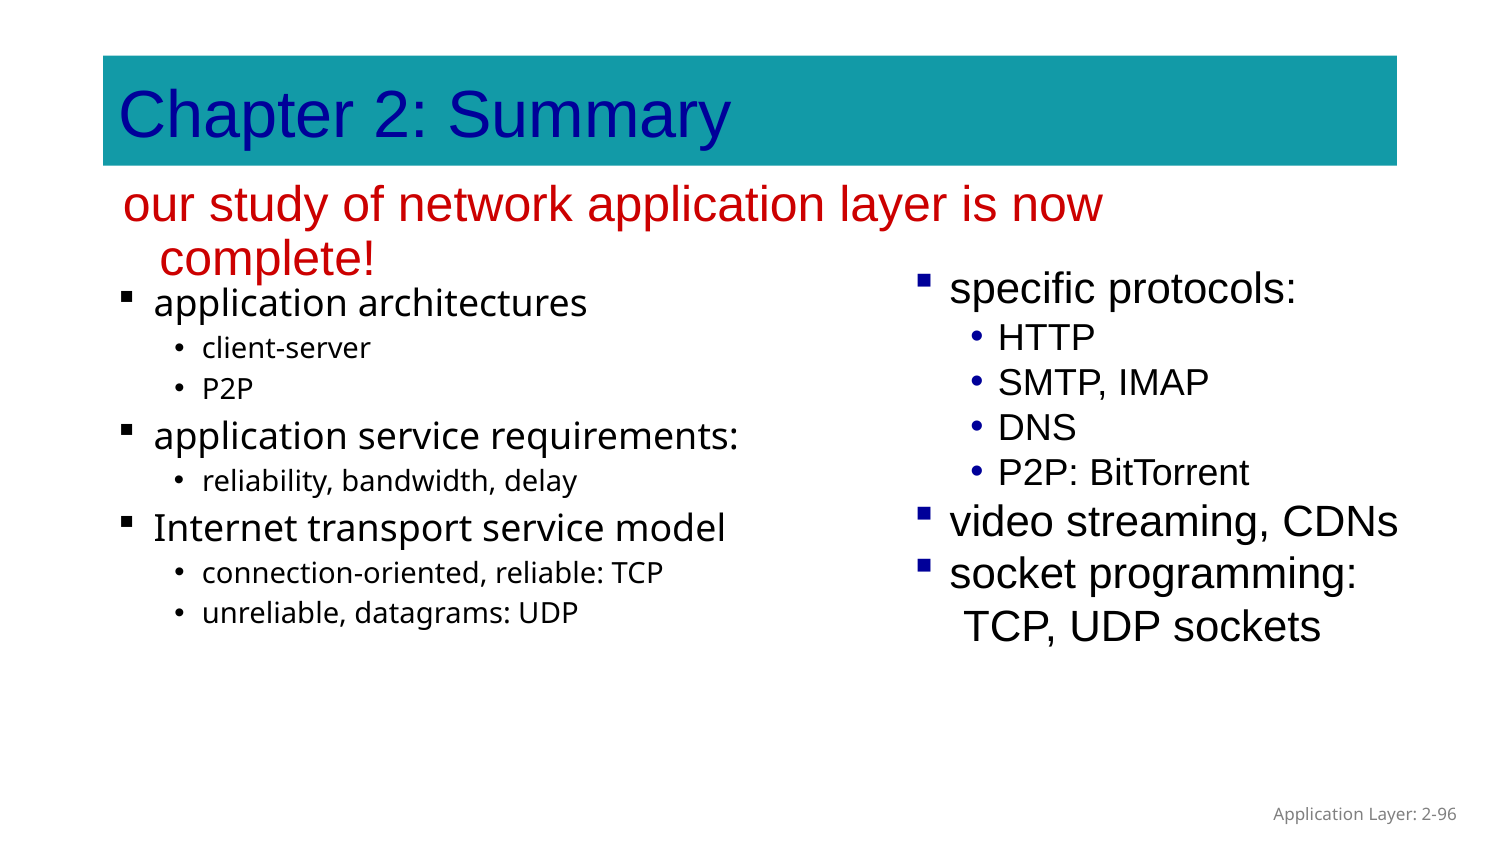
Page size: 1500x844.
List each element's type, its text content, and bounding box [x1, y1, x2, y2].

list application architectures client-server P2P application service requirements: reliability, bandwidth, delay Internet transport service model connection-oriented, reliable: TCP unreliable, datagrams: UDP [103, 257, 806, 774]
text_box specific protocols: HTTP SMTP, IMAP DNS P2P: BitTorrent video streaming, CDNs socket programming: TCP, UDP sockets [899, 252, 1472, 706]
text_box our study of network application layer is now complete! [86, 171, 1343, 255]
title Chapter 2: Summary [103, 55, 1397, 166]
slide_number Application Layer: 2-96 [1134, 792, 1472, 838]
